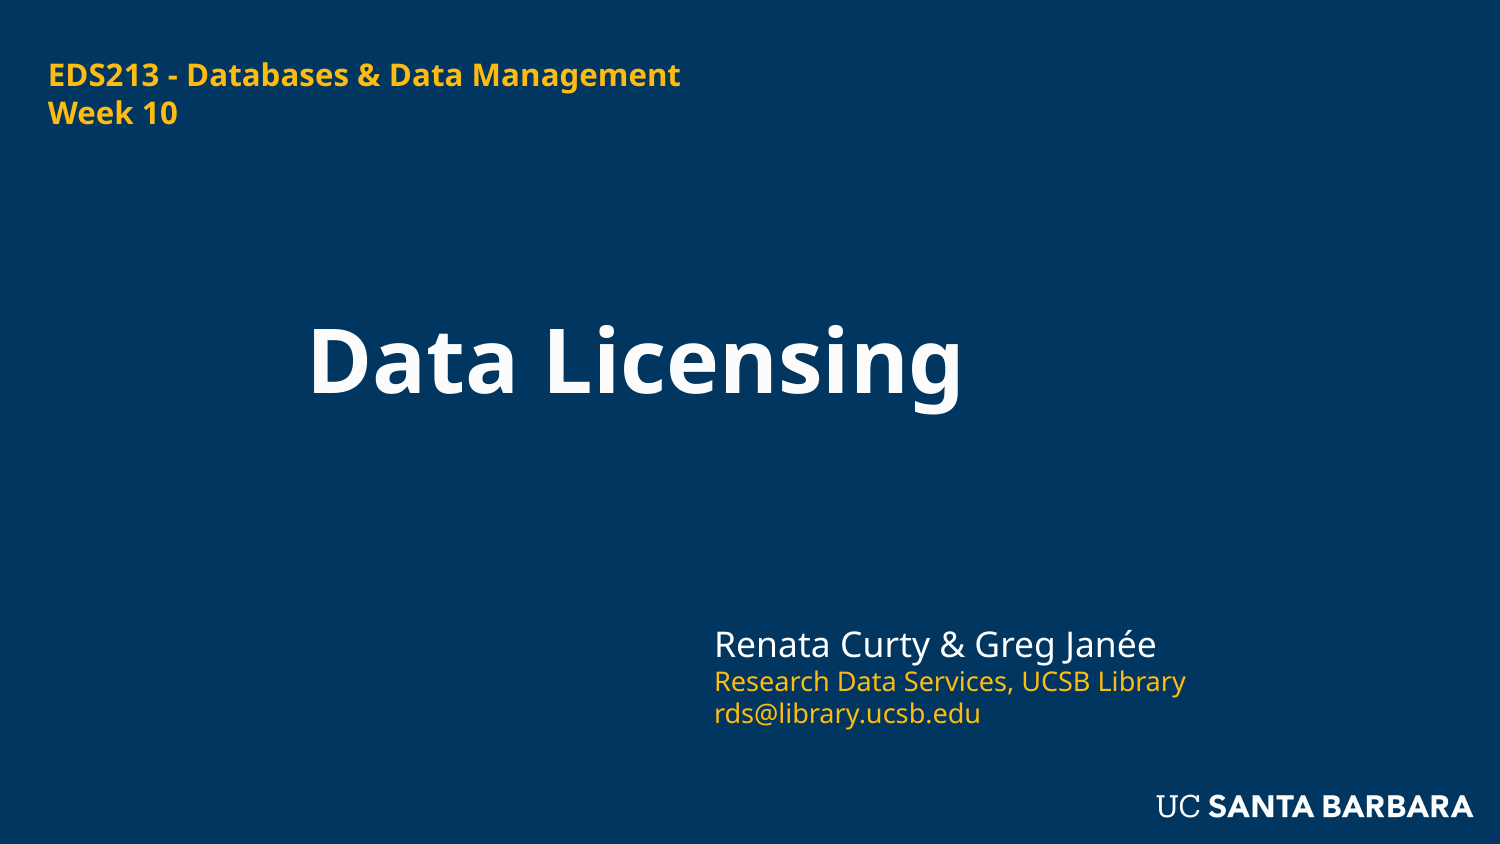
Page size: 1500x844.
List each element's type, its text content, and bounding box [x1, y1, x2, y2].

picture [1156, 794, 1474, 818]
title Data Licensing [295, 265, 1327, 418]
text_box Renata Curty & Greg Janée Research Data Services, UCSB Library rds@library.ucsb.edu [703, 615, 1437, 736]
text_box EDS213 - Databases & Data Management Week 10 [32, 40, 1201, 178]
